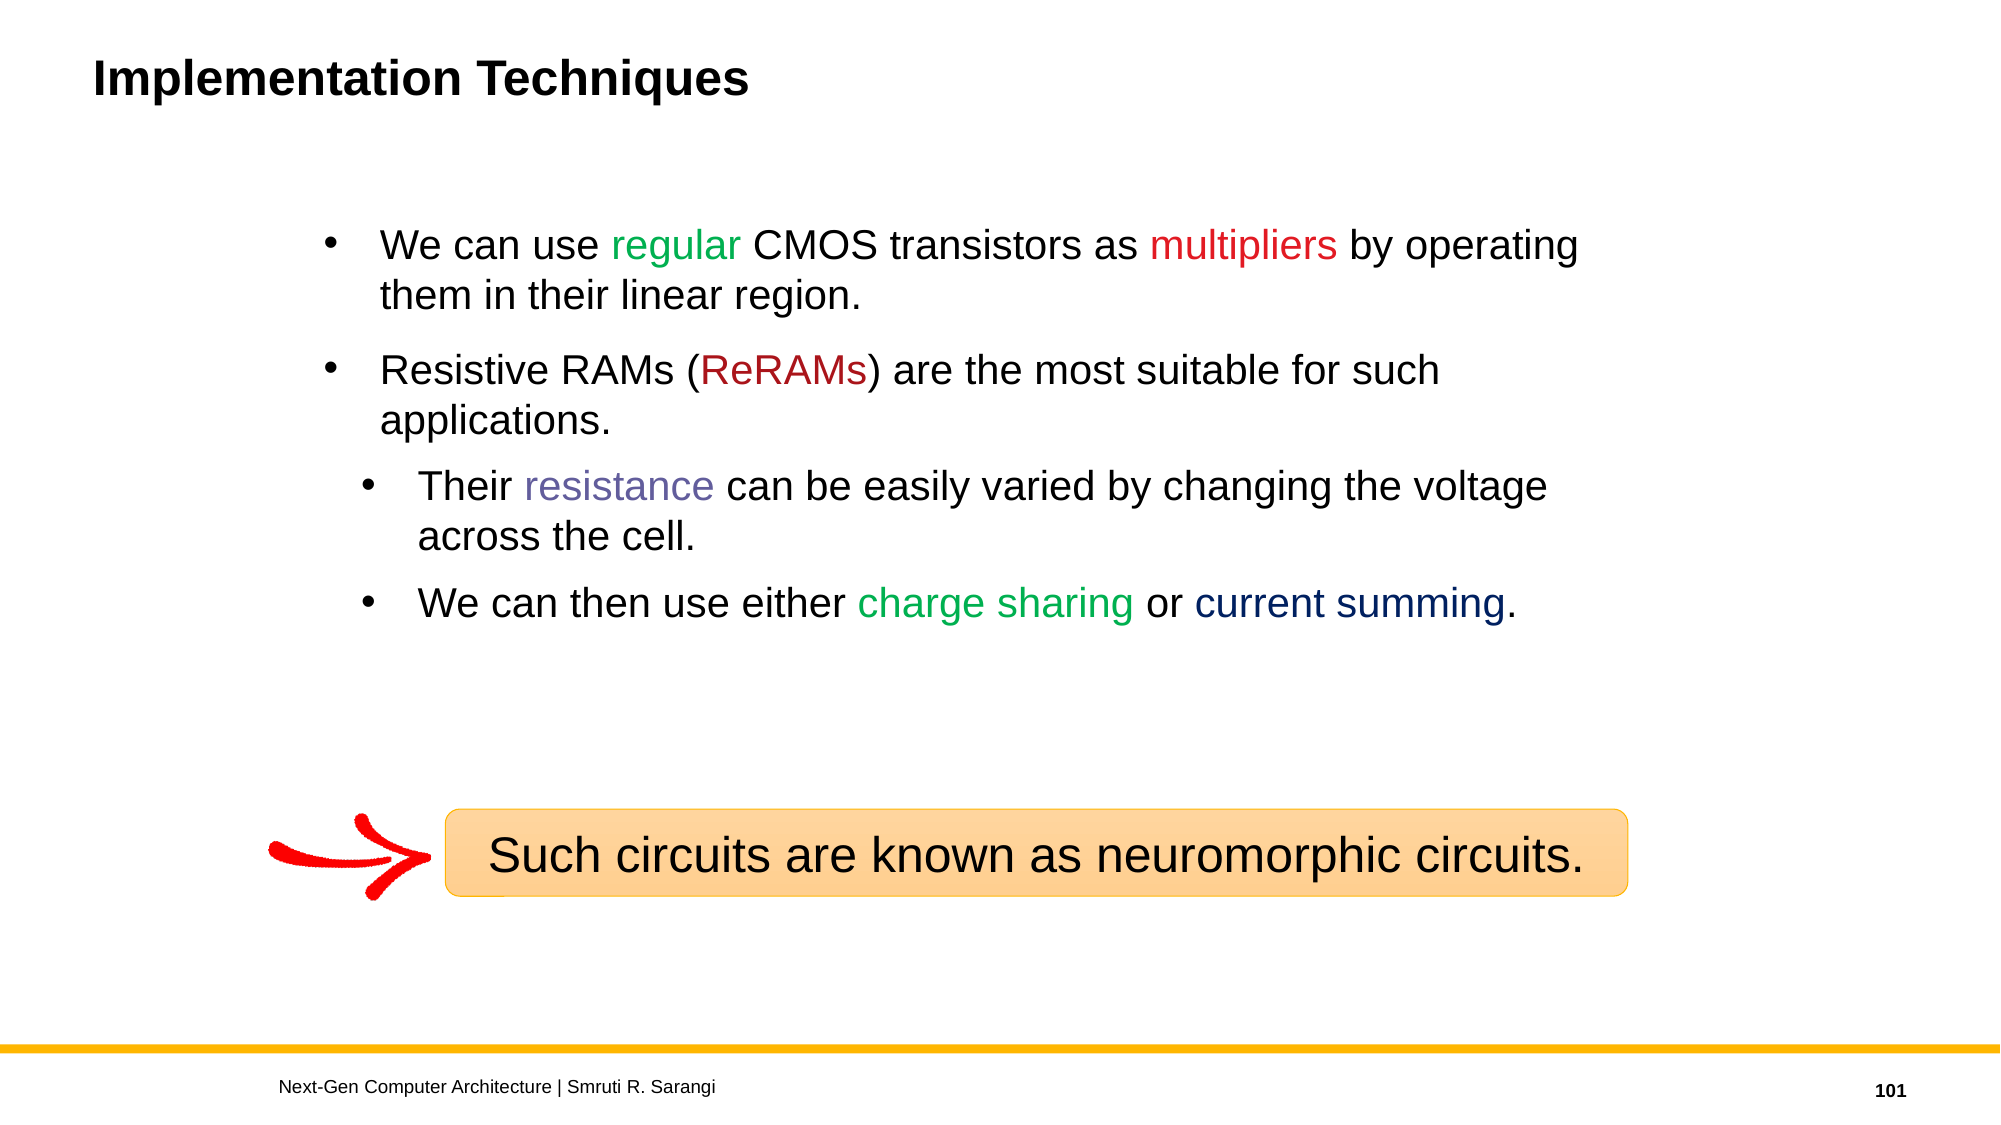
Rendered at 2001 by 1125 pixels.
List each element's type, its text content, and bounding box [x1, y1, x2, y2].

list We can use regular CMOS transistors as multipliers by operating them in their linear region. Resistive RAMs (ReRAMs) are the most suitable for such applications. Their resistance can be easily varied by changing the voltage across the cell. We can then use either charge sharing or current summing. [308, 210, 1598, 701]
picture [252, 755, 447, 951]
slide_number 101 [1711, 1071, 1922, 1109]
title Implementation Techniques [78, 45, 1578, 180]
footer Next-Gen Computer Architecture | Smruti R. Sarangi [263, 1067, 1464, 1105]
text_box Such circuits are known as neuromorphic circuits. [444, 808, 1629, 897]
